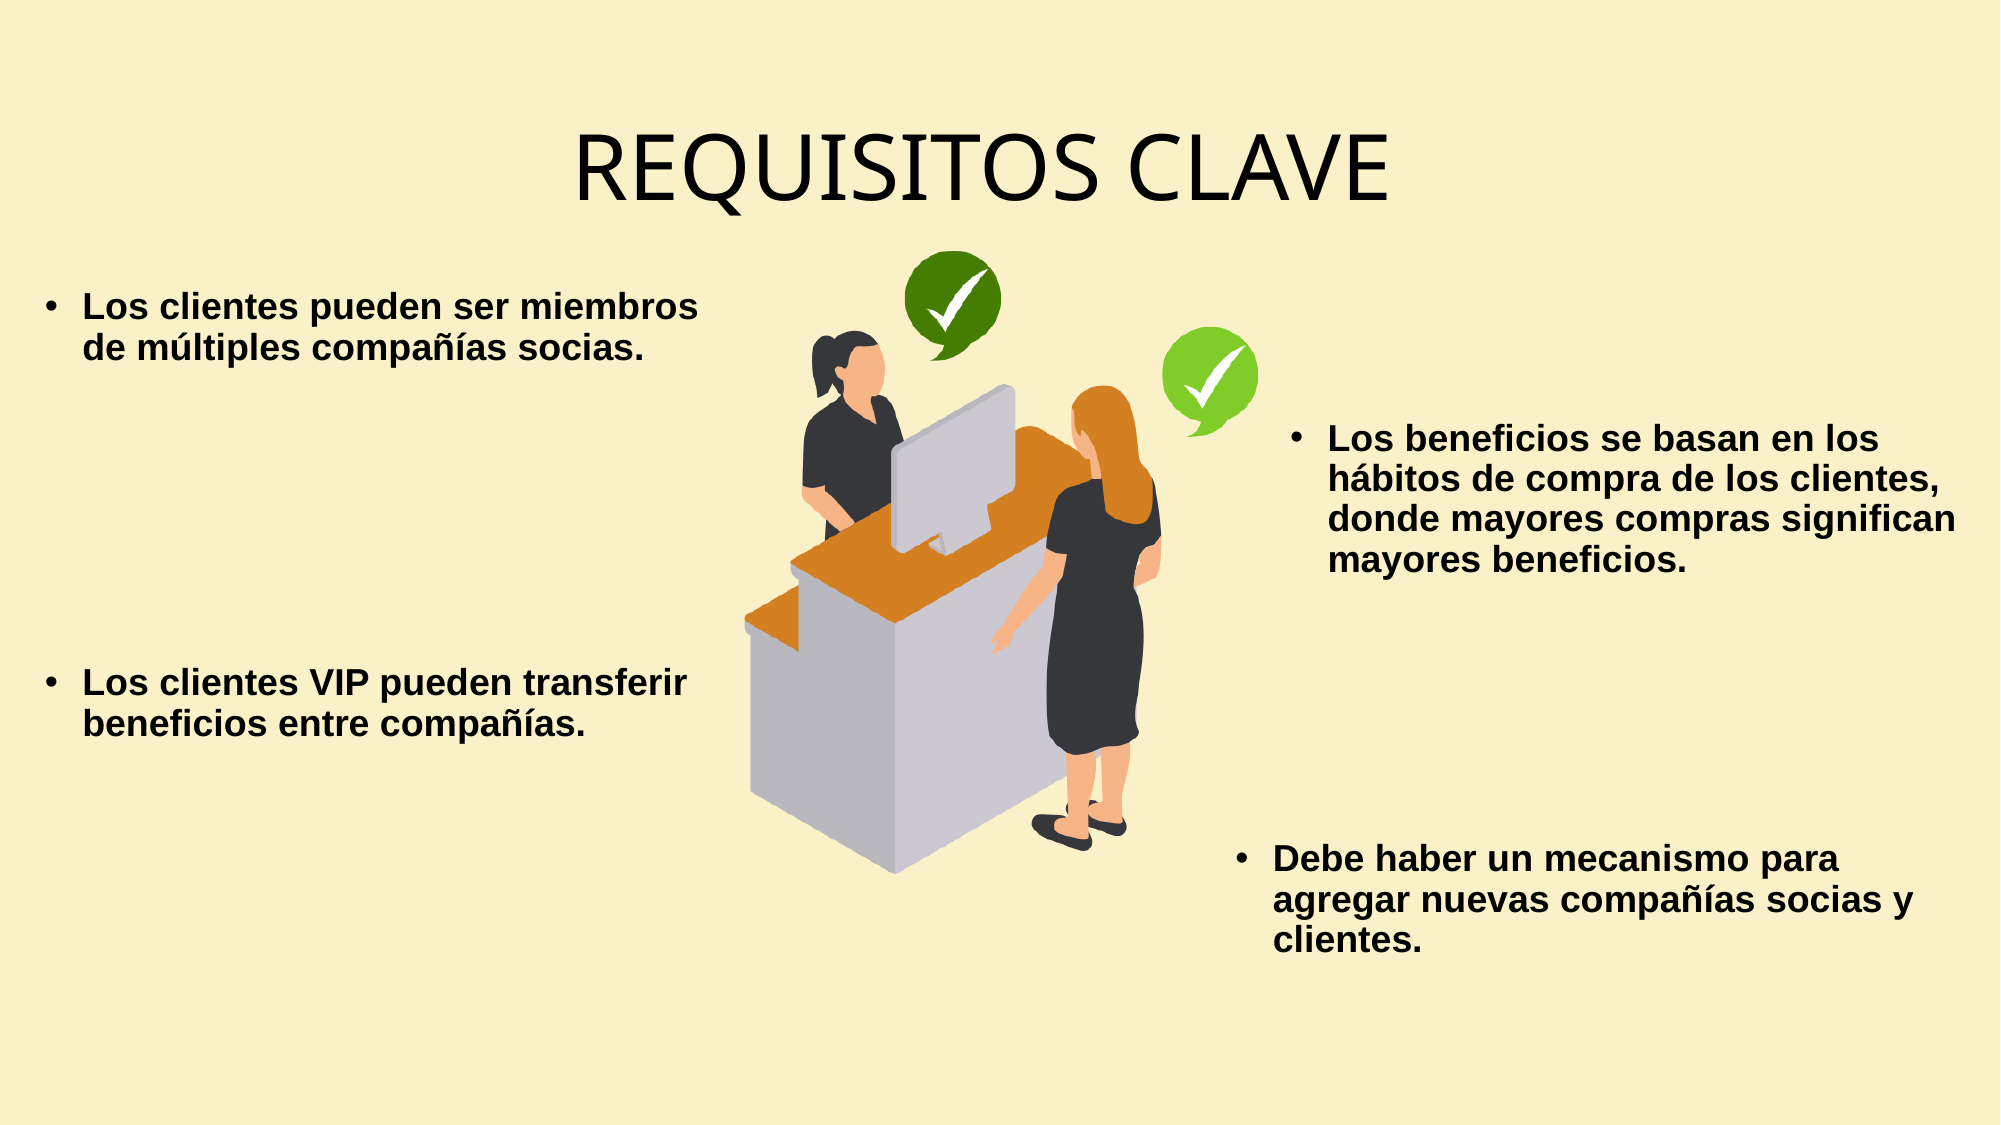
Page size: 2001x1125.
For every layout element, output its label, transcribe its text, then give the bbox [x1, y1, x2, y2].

text_box Los clientes VIP pueden transferir beneficios entre compañías. [29, 655, 755, 1125]
title REQUISITOS CLAVE [556, 62, 1444, 280]
list Los clientes pueden ser miembros de múltiples compañías socias. [29, 279, 755, 655]
text_box Los beneficios se basan en los hábitos de compra de los clientes, donde mayores compras significan mayores beneficios. [1275, 411, 2000, 1125]
text_box Debe haber un mecanismo para agregar nuevas compañías socias y clientes. [1220, 831, 1946, 1125]
picture [0, 0, 2001, 1125]
